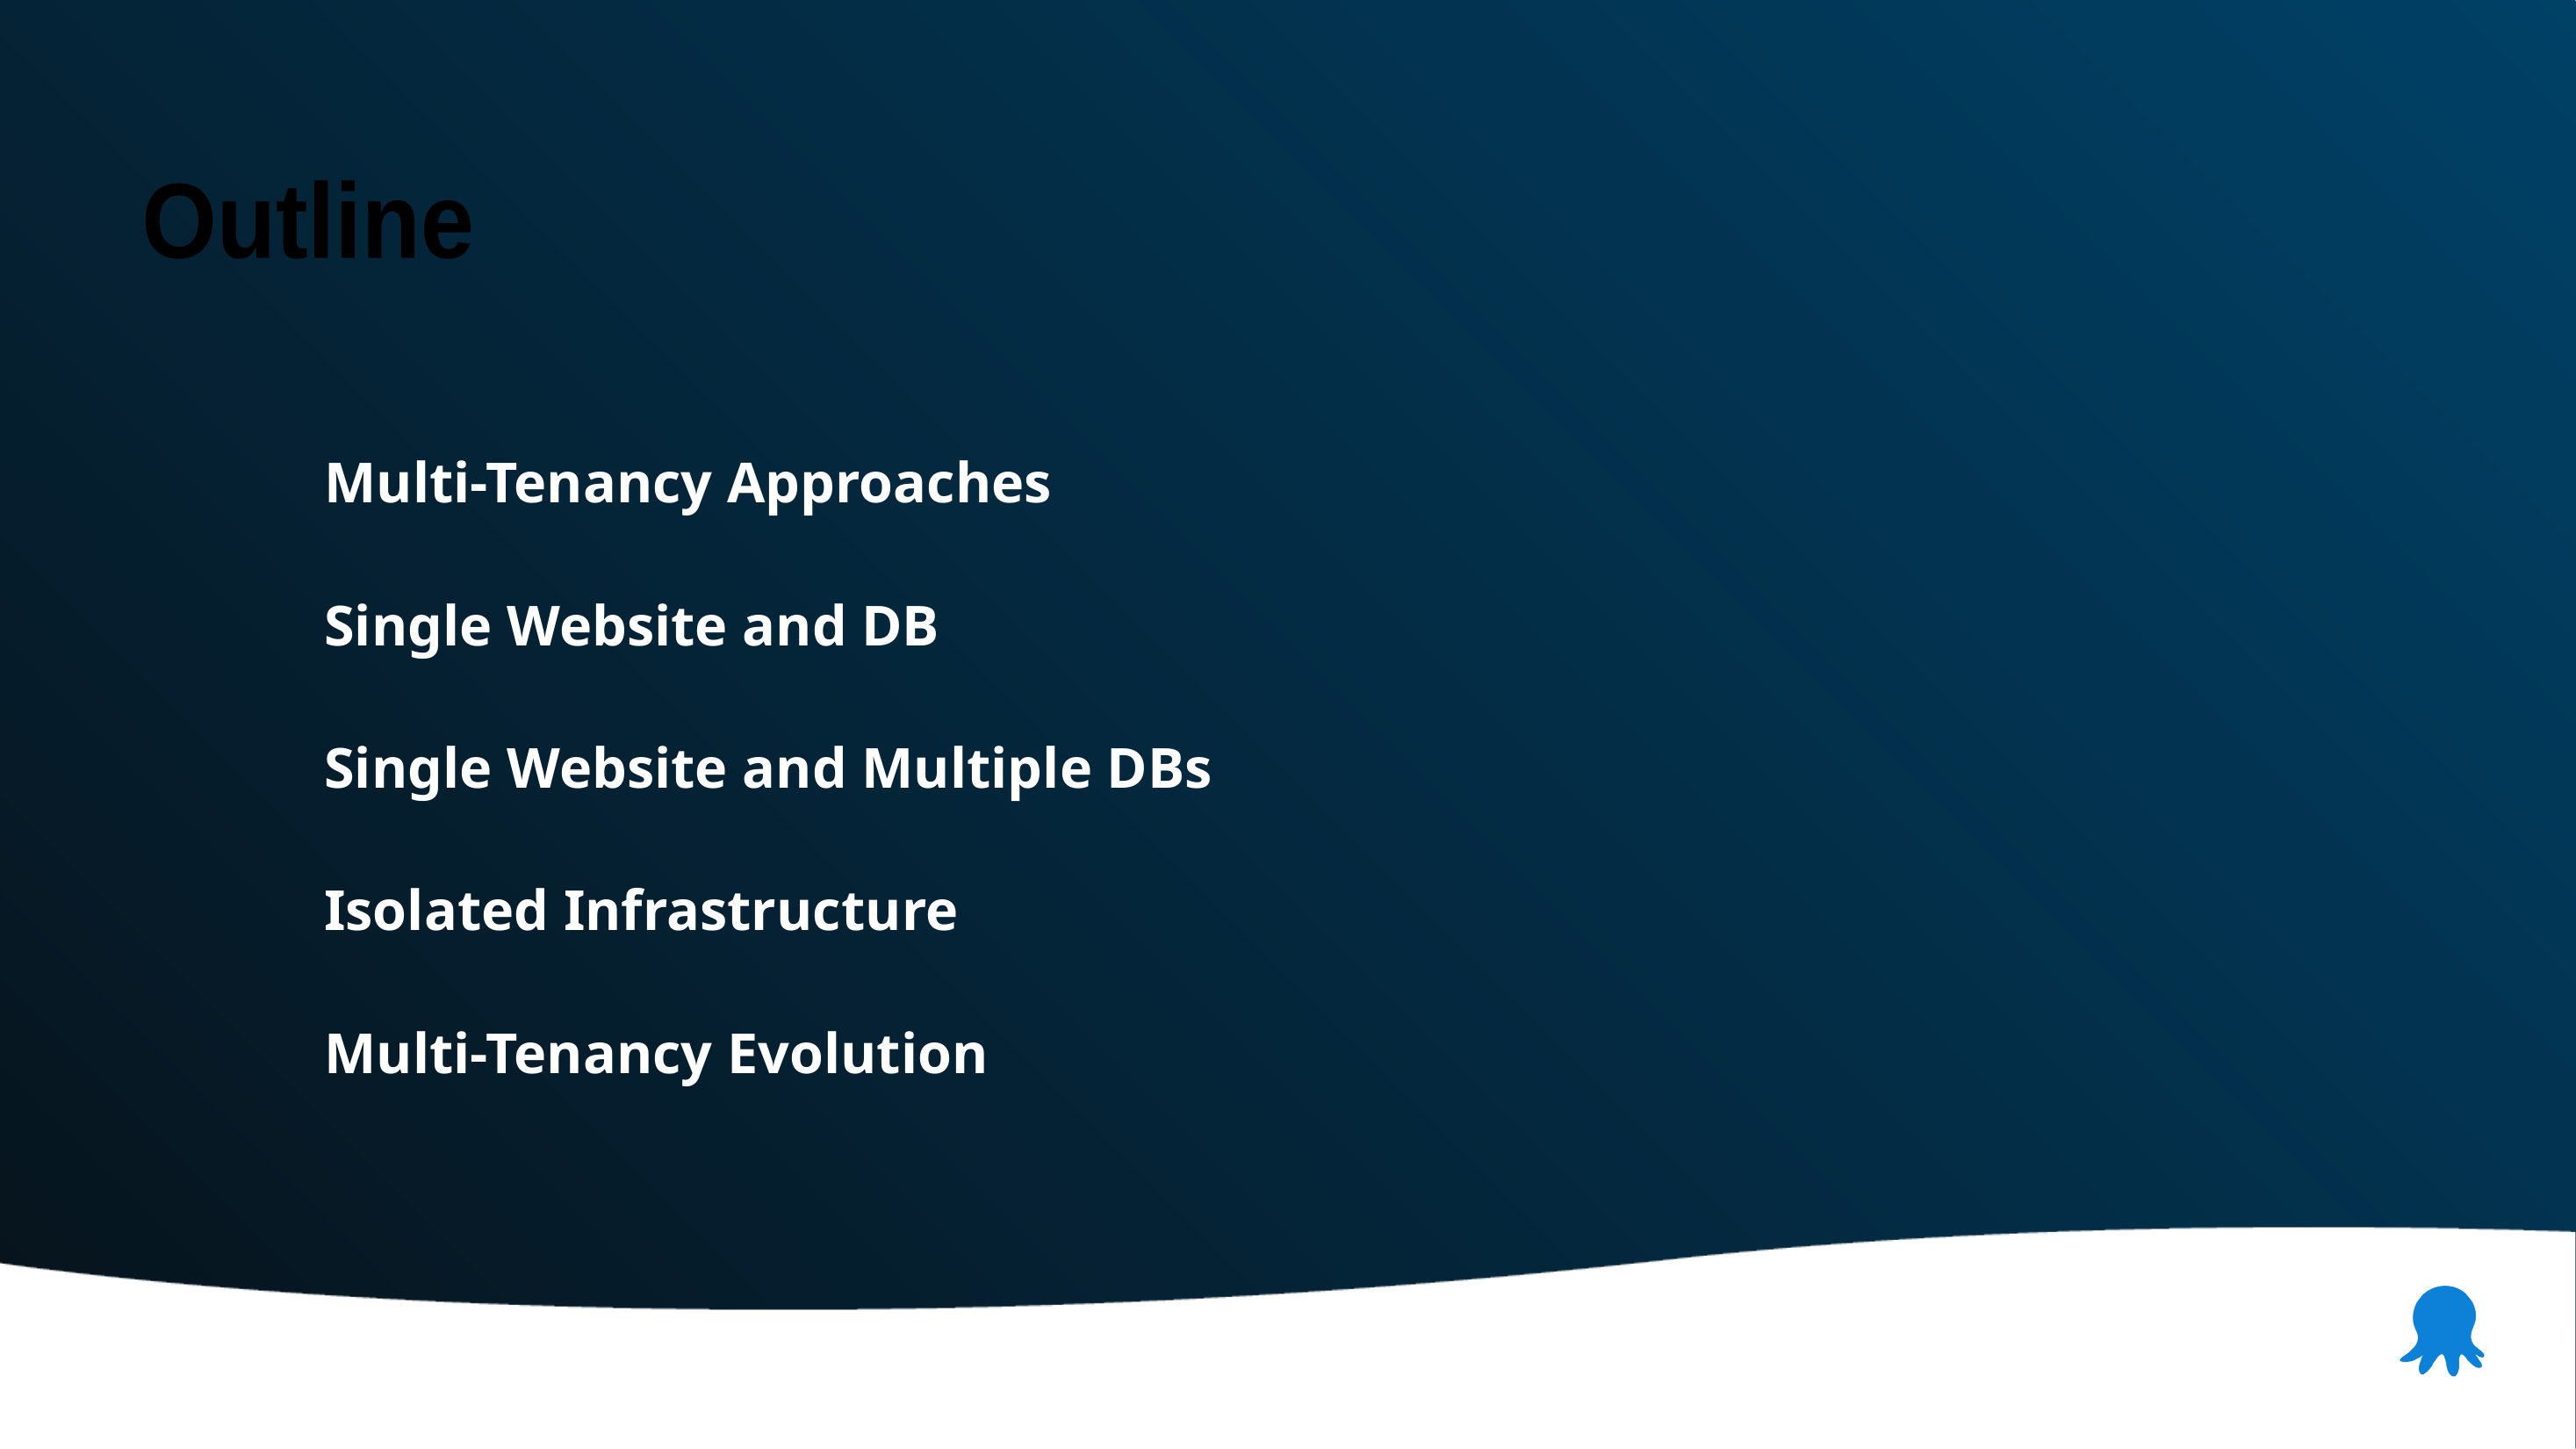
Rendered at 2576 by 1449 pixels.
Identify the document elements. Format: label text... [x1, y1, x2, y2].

list Isolated Infrastructure [311, 854, 1629, 955]
picture [0, 1208, 2576, 1449]
list Single Website and Multiple DBs [311, 710, 1629, 811]
list Multi-Tenancy Approaches [311, 426, 1629, 527]
list Multi-Tenancy Evolution [311, 996, 1629, 1097]
list Single Website and DB [311, 568, 1629, 669]
